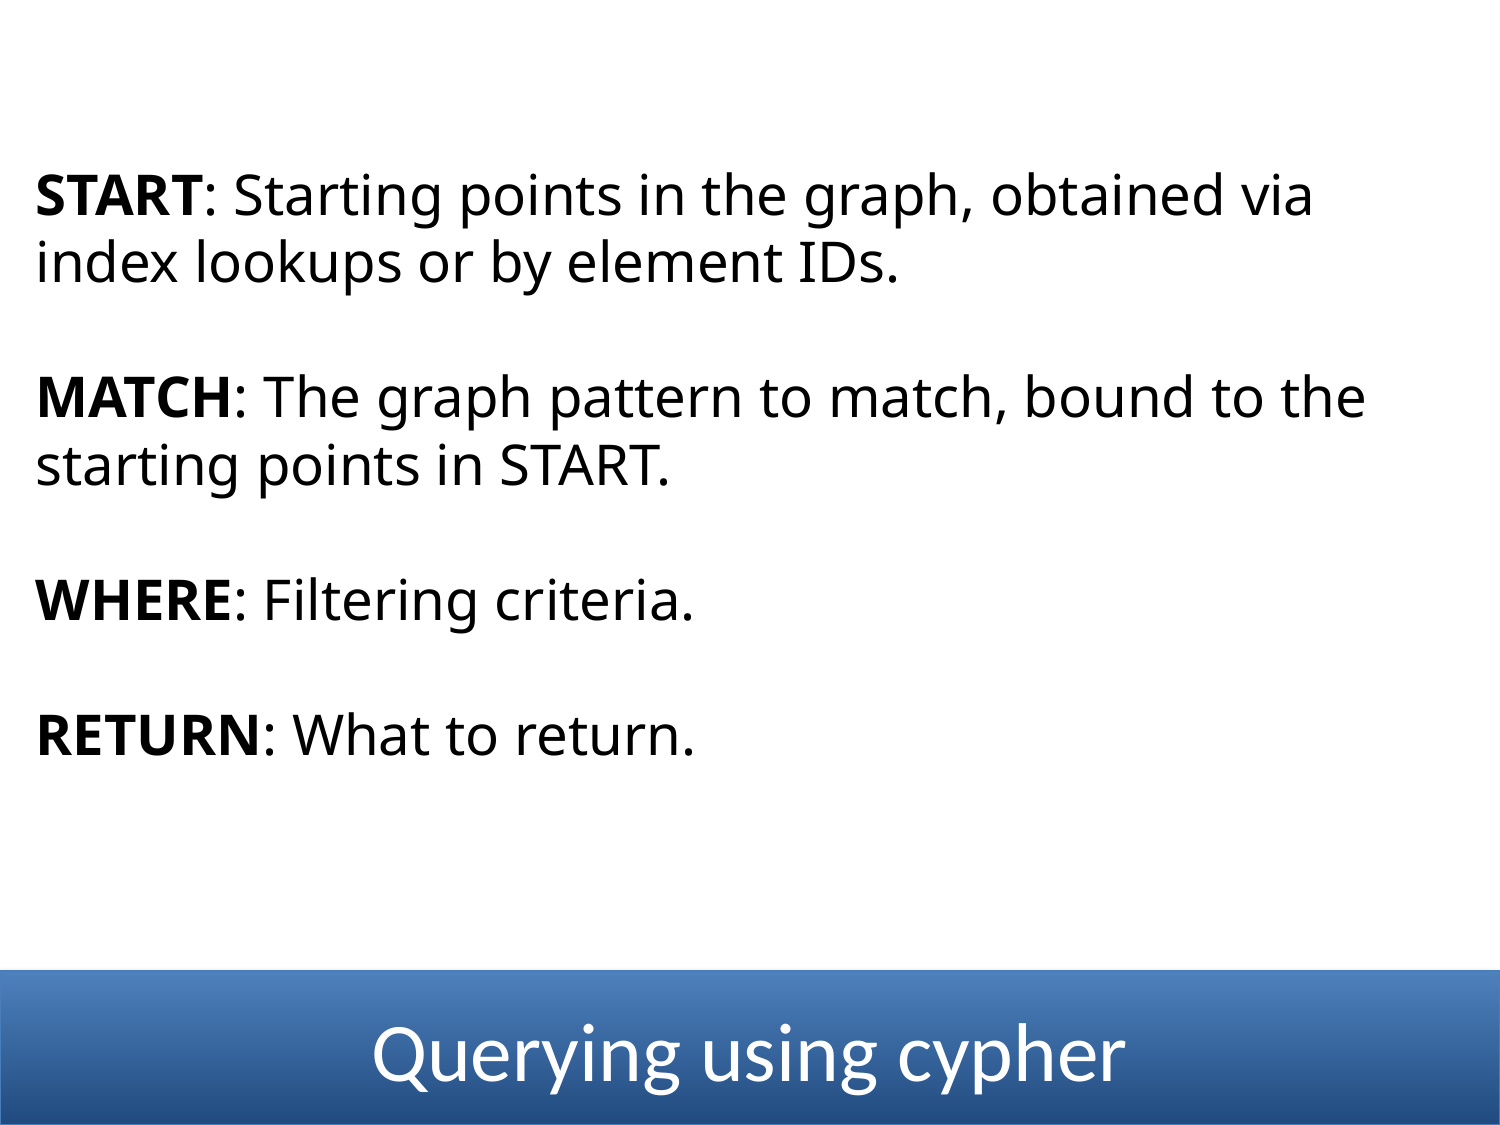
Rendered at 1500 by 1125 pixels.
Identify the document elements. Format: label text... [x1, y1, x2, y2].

text_box START: Starting points in the graph, obtained via index lookups or by element IDs. MATCH: The graph pattern to match, bound to the starting points in START. WHERE: Filtering criteria. RETURN: What to return. [20, 151, 1471, 775]
text_box Querying using cypher [0, 970, 1500, 1125]
